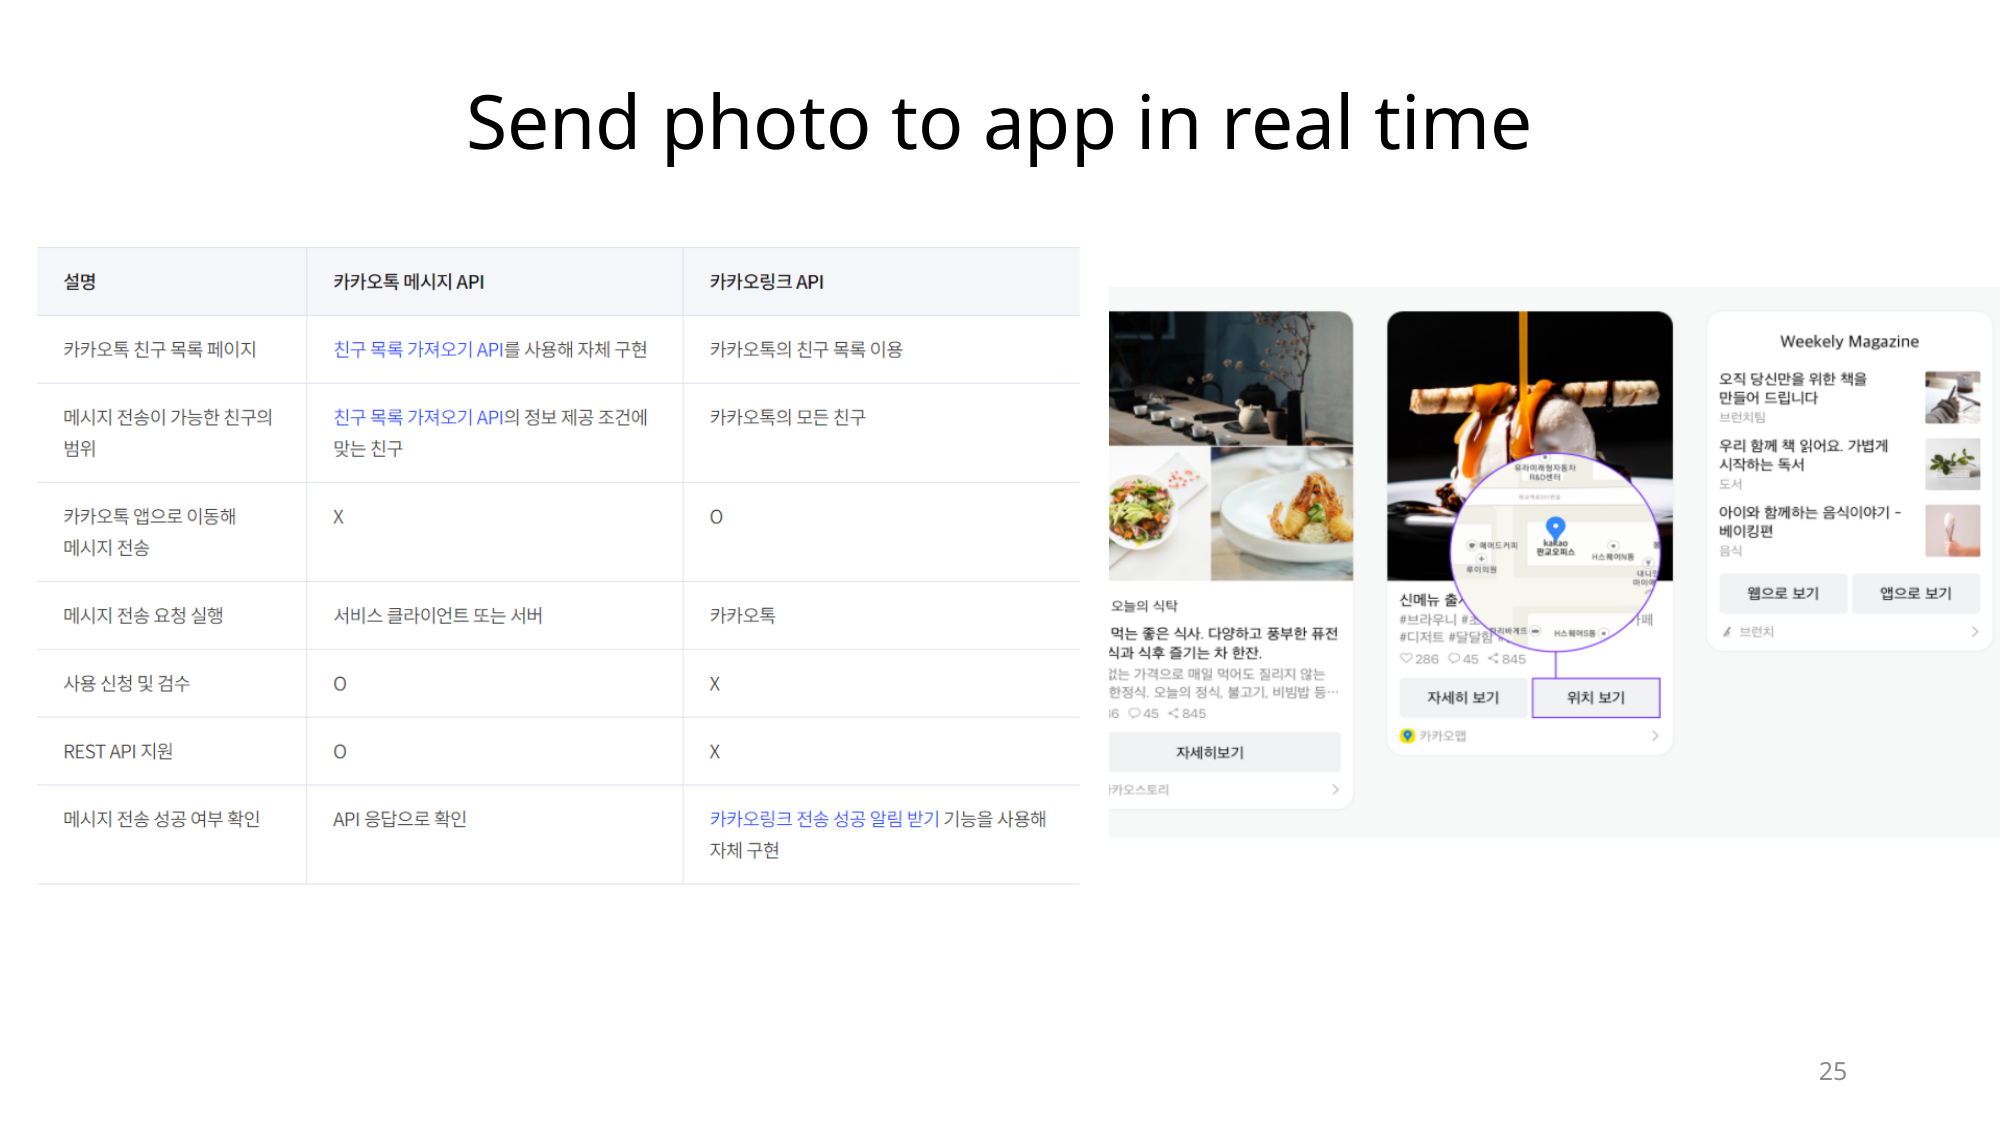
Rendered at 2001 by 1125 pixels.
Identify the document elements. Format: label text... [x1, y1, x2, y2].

picture [32, 222, 2000, 894]
title Send photo to app in real time [137, 59, 1863, 191]
slide_number 25 [1412, 1042, 1863, 1103]
